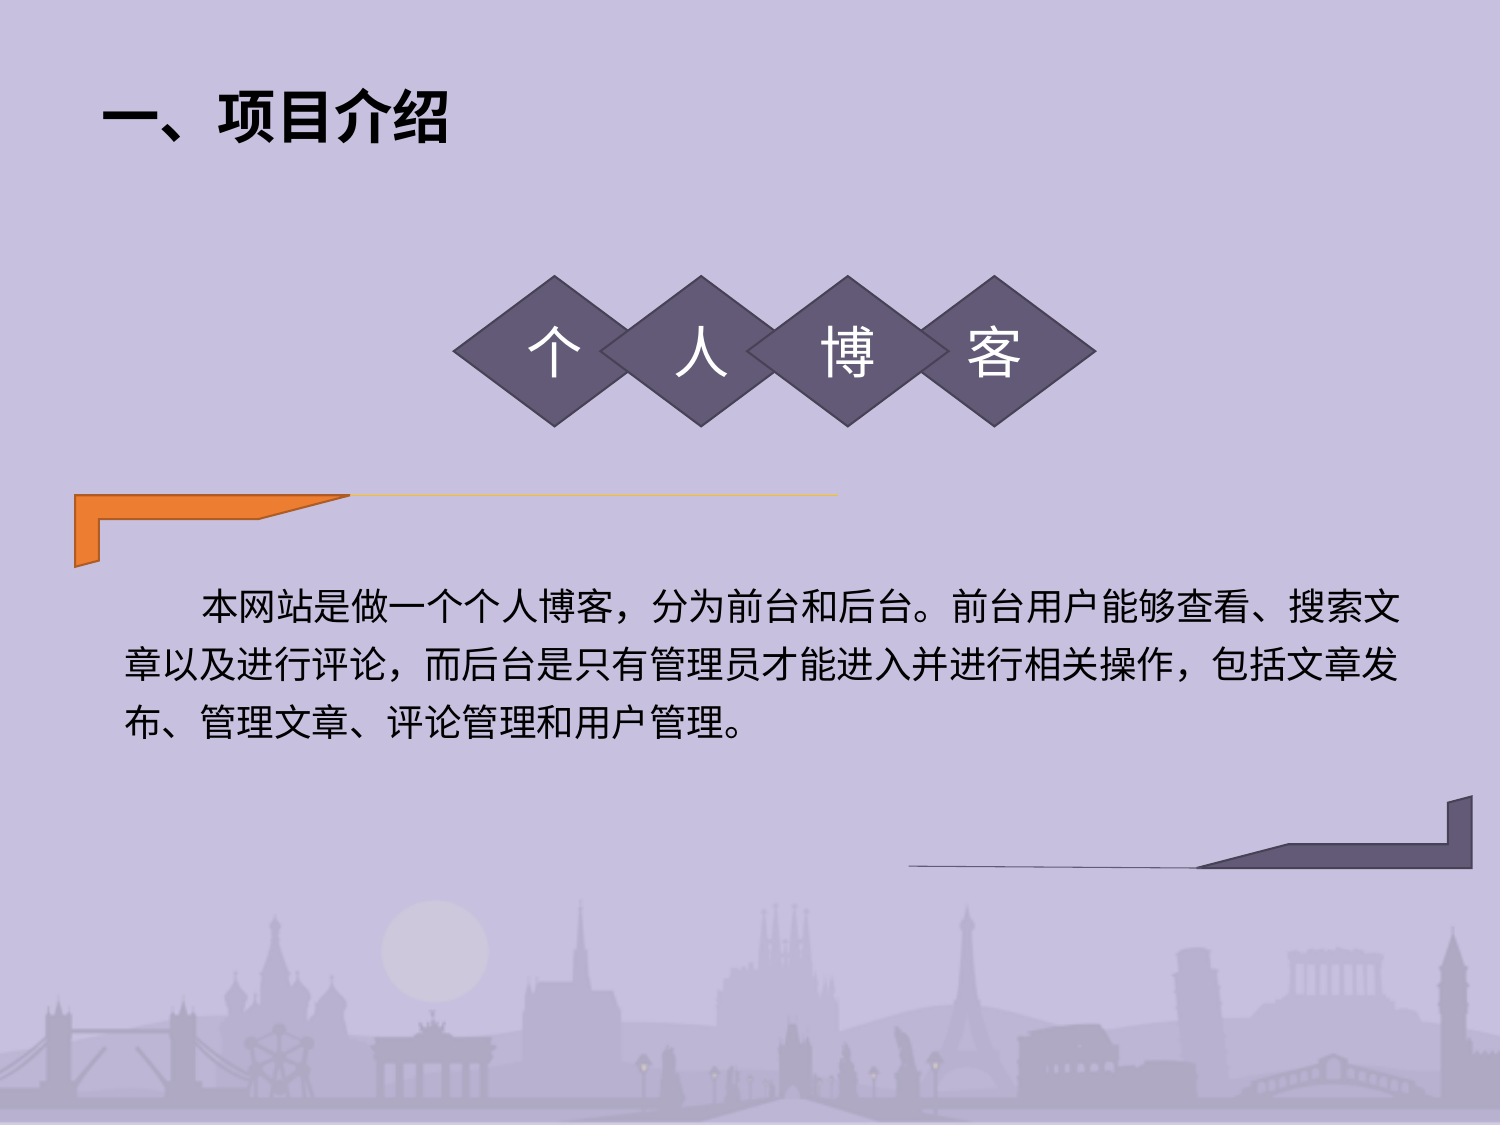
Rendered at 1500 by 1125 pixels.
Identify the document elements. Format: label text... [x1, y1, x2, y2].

text_box 个 [452, 274, 628, 428]
text_box [74, 494, 351, 569]
picture [0, 0, 1500, 1125]
text_box 博 [745, 274, 951, 428]
text_box 本网站是做一个个人博客，分为前台和后台。前台用户能够查看、搜索文章以及进行评论，而后台是只有管理员才能进入并进行相关操作，包括文章发布、管理文章、评论管理和用户管理。 [109, 561, 1445, 752]
text_box 一、项目介绍 [86, 72, 469, 228]
text_box [1196, 795, 1473, 870]
text_box 客 [921, 274, 1097, 428]
text_box 人 [598, 274, 774, 428]
